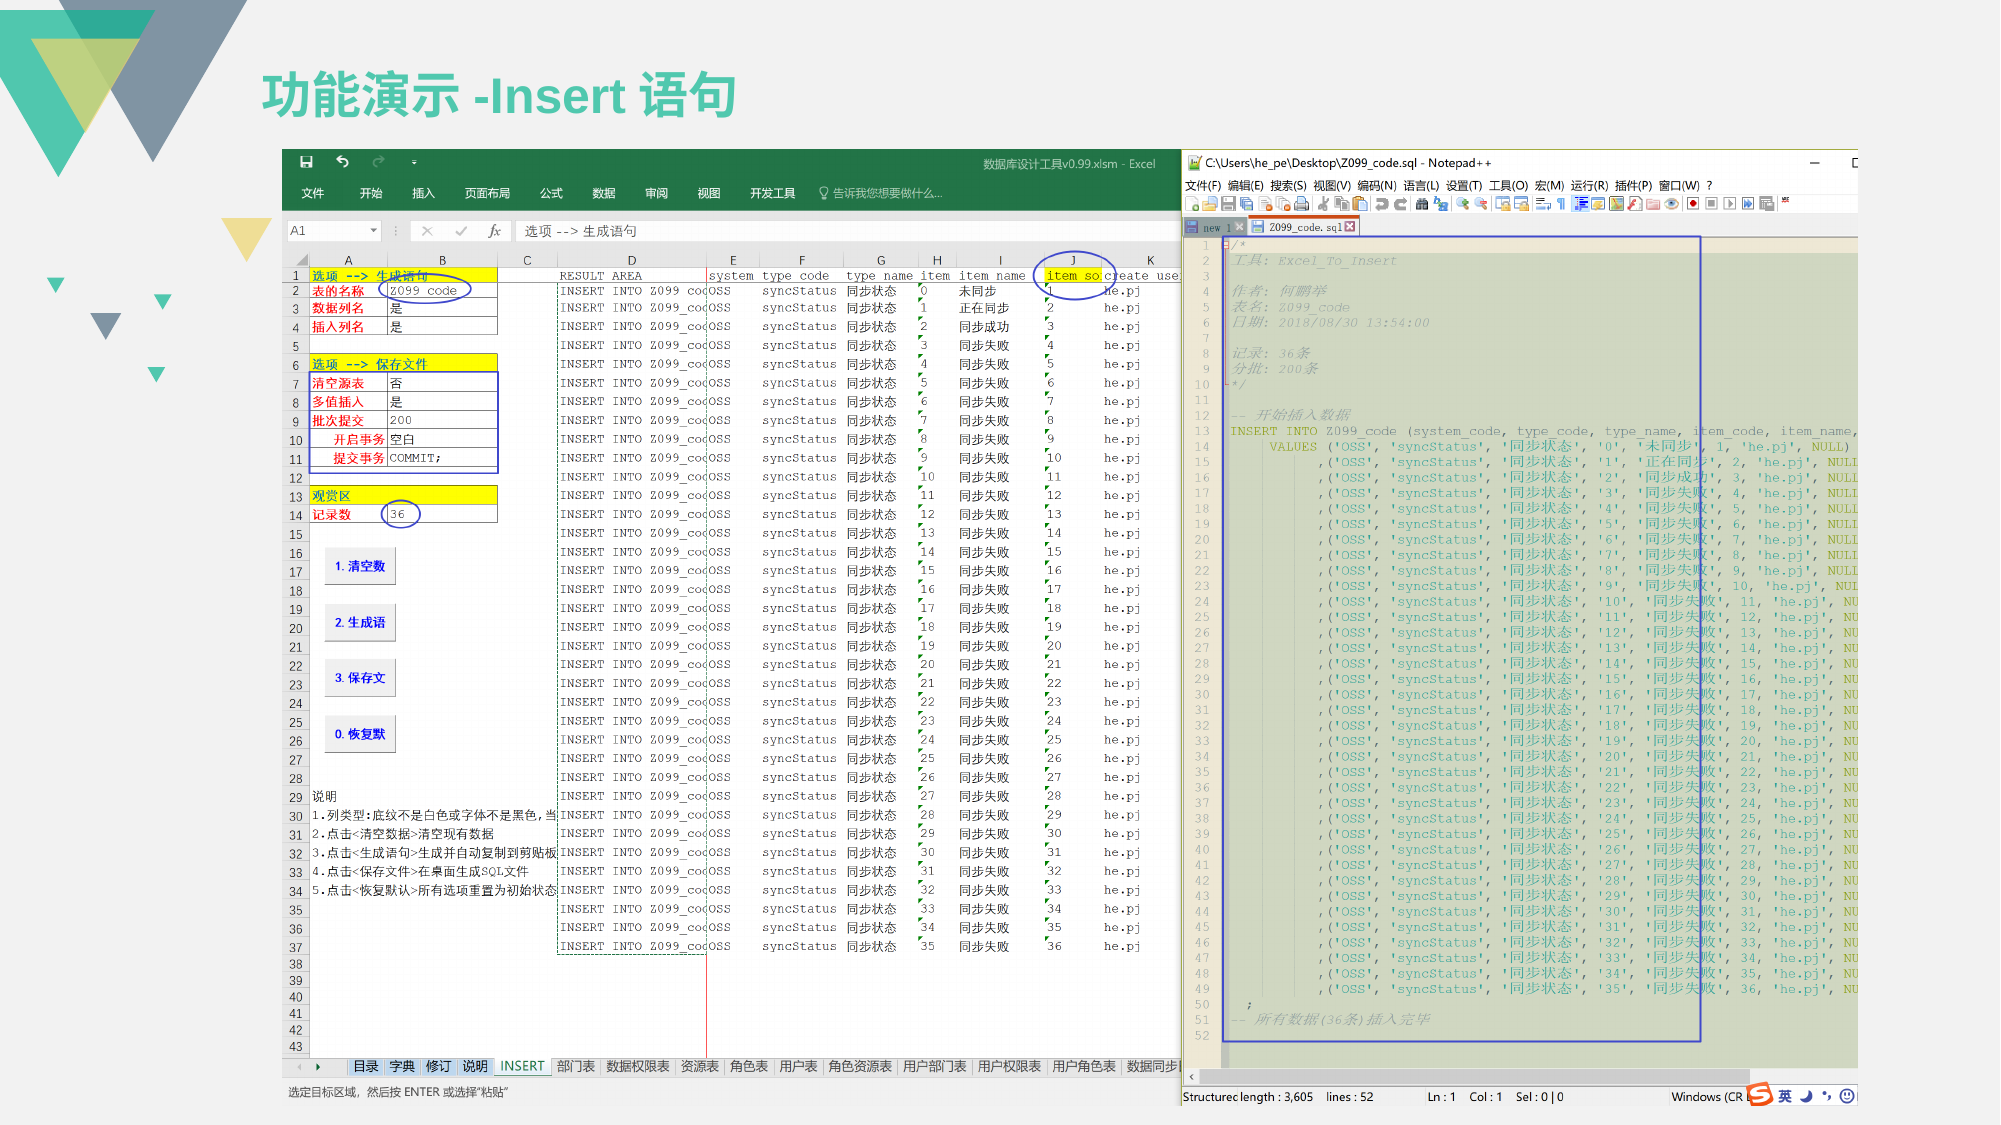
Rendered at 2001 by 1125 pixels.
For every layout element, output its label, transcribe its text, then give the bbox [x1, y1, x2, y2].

picture [282, 149, 1858, 1106]
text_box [0, 0, 352, 383]
text_box 功能演示-Insert语句 [352, 26, 1134, 132]
